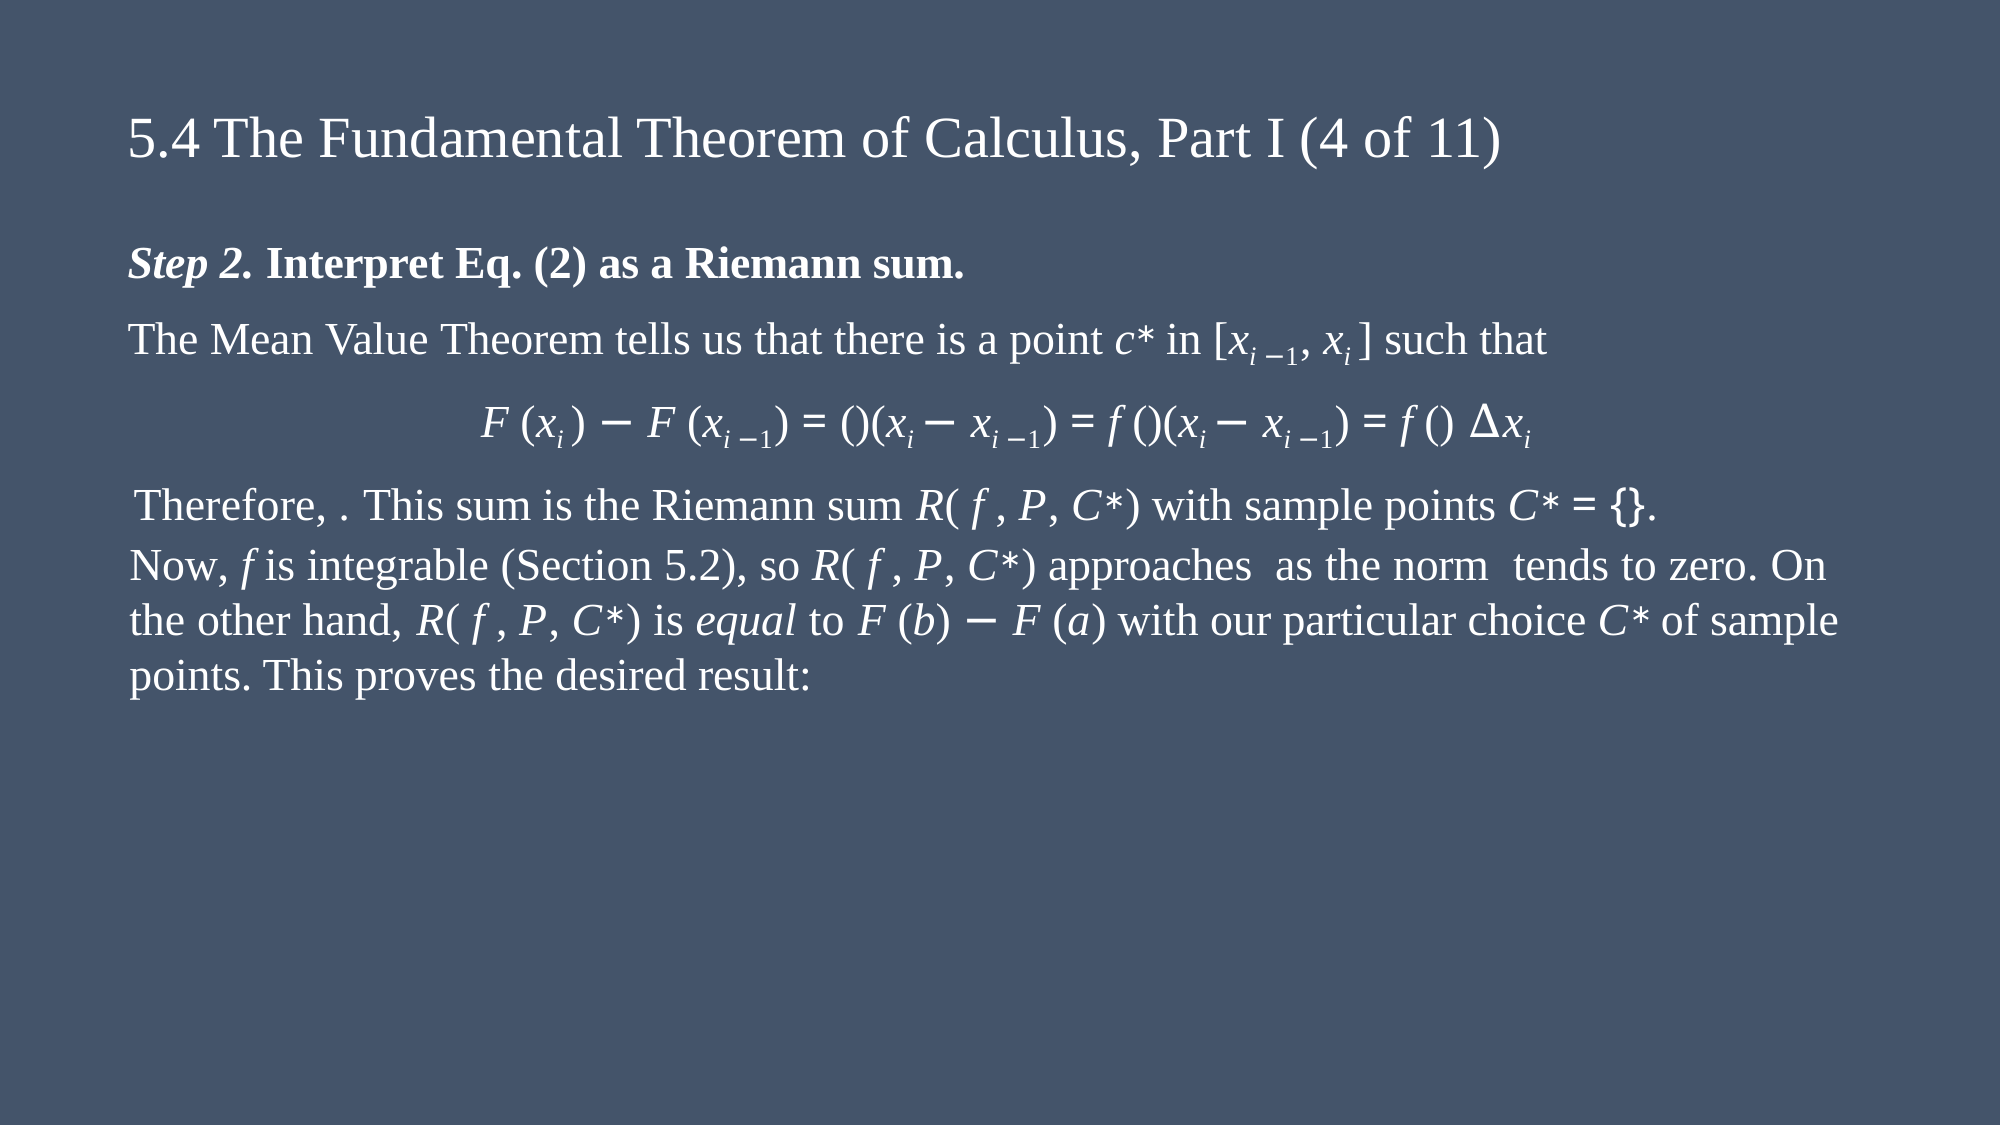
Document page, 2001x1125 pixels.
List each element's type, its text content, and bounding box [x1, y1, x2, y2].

title 5.4 The Fundamental Theorem of Calculus, Part I (4 of 11) [112, 99, 1775, 203]
